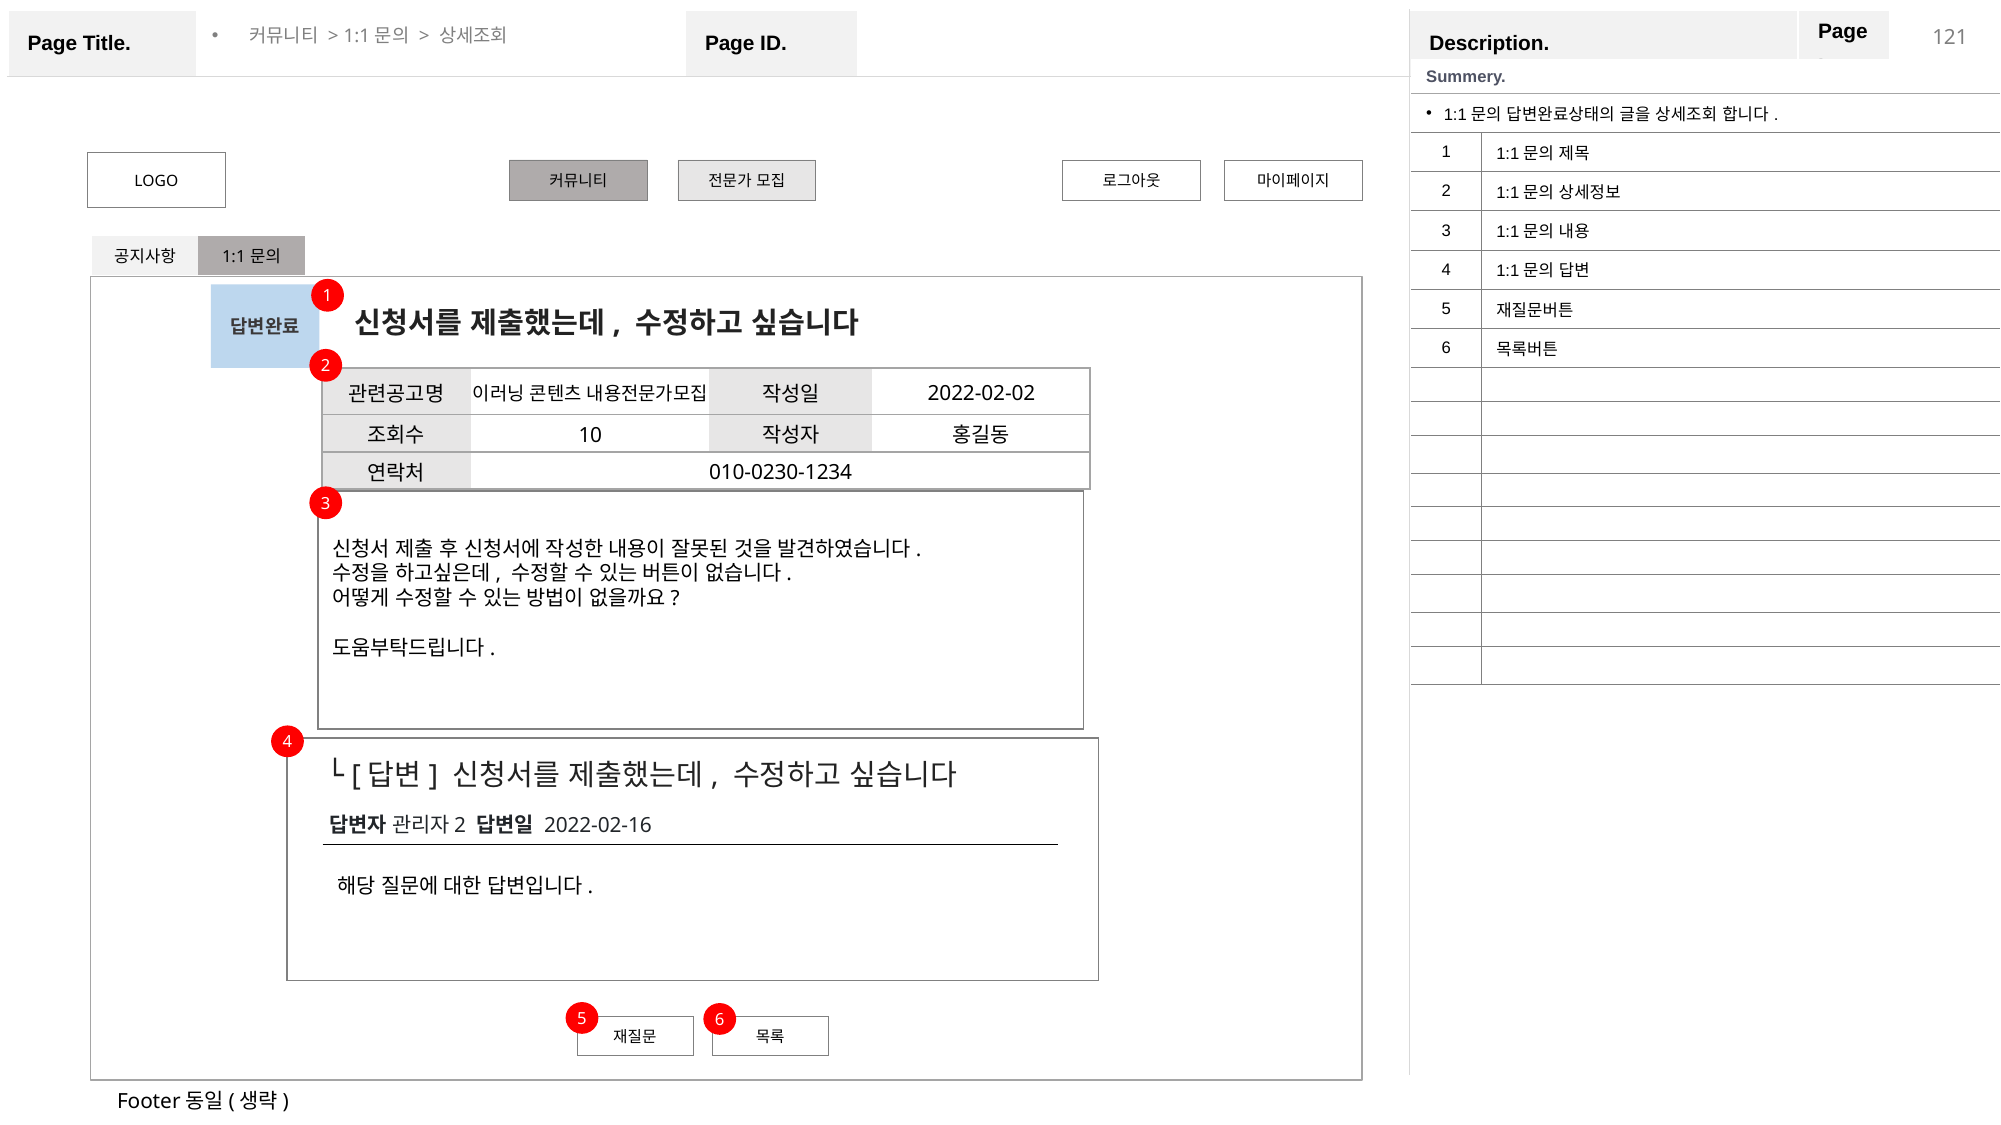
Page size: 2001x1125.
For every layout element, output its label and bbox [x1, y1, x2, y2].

table_cell [1411, 172, 1481, 210]
table_cell [1411, 647, 1481, 684]
table_cell [1411, 613, 1481, 646]
table_header [1411, 59, 2000, 93]
table_cell [323, 453, 1089, 488]
table_cell [1411, 402, 1481, 435]
table_cell [1482, 290, 2000, 328]
table_cell [1482, 211, 2000, 250]
table_cell [1411, 541, 1481, 574]
table_cell [1482, 329, 2000, 367]
table_cell [1411, 94, 2000, 132]
table_cell [1482, 575, 2000, 612]
table_cell [1411, 329, 1481, 367]
table_header [323, 369, 1089, 414]
table_cell [1482, 133, 2000, 171]
table_cell [1411, 290, 1481, 328]
table_cell [1411, 211, 1481, 250]
table_cell [1411, 251, 1481, 289]
table_cell [1411, 368, 1481, 401]
table_cell [1482, 507, 2000, 540]
table_header [92, 236, 305, 275]
table_cell [1411, 474, 1481, 506]
table_cell [1482, 474, 2000, 506]
table_cell [1411, 575, 1481, 612]
table_cell [1411, 436, 1481, 473]
text_box [1223, 159, 1363, 201]
list [196, 18, 684, 55]
table_cell [1482, 613, 2000, 646]
text_box [90, 274, 1363, 1120]
text_box [509, 159, 816, 200]
table_cell [1482, 541, 2000, 574]
table_cell [1411, 507, 1481, 540]
text_box [86, 151, 226, 209]
table_cell [1482, 436, 2000, 473]
table_cell [323, 415, 1089, 451]
table_cell [1482, 647, 2000, 684]
table_cell [1482, 251, 2000, 289]
text_box [1061, 159, 1201, 201]
table_cell [1482, 402, 2000, 435]
table_cell [1482, 368, 2000, 401]
table_cell [1482, 172, 2000, 210]
table_cell [1411, 133, 1481, 171]
